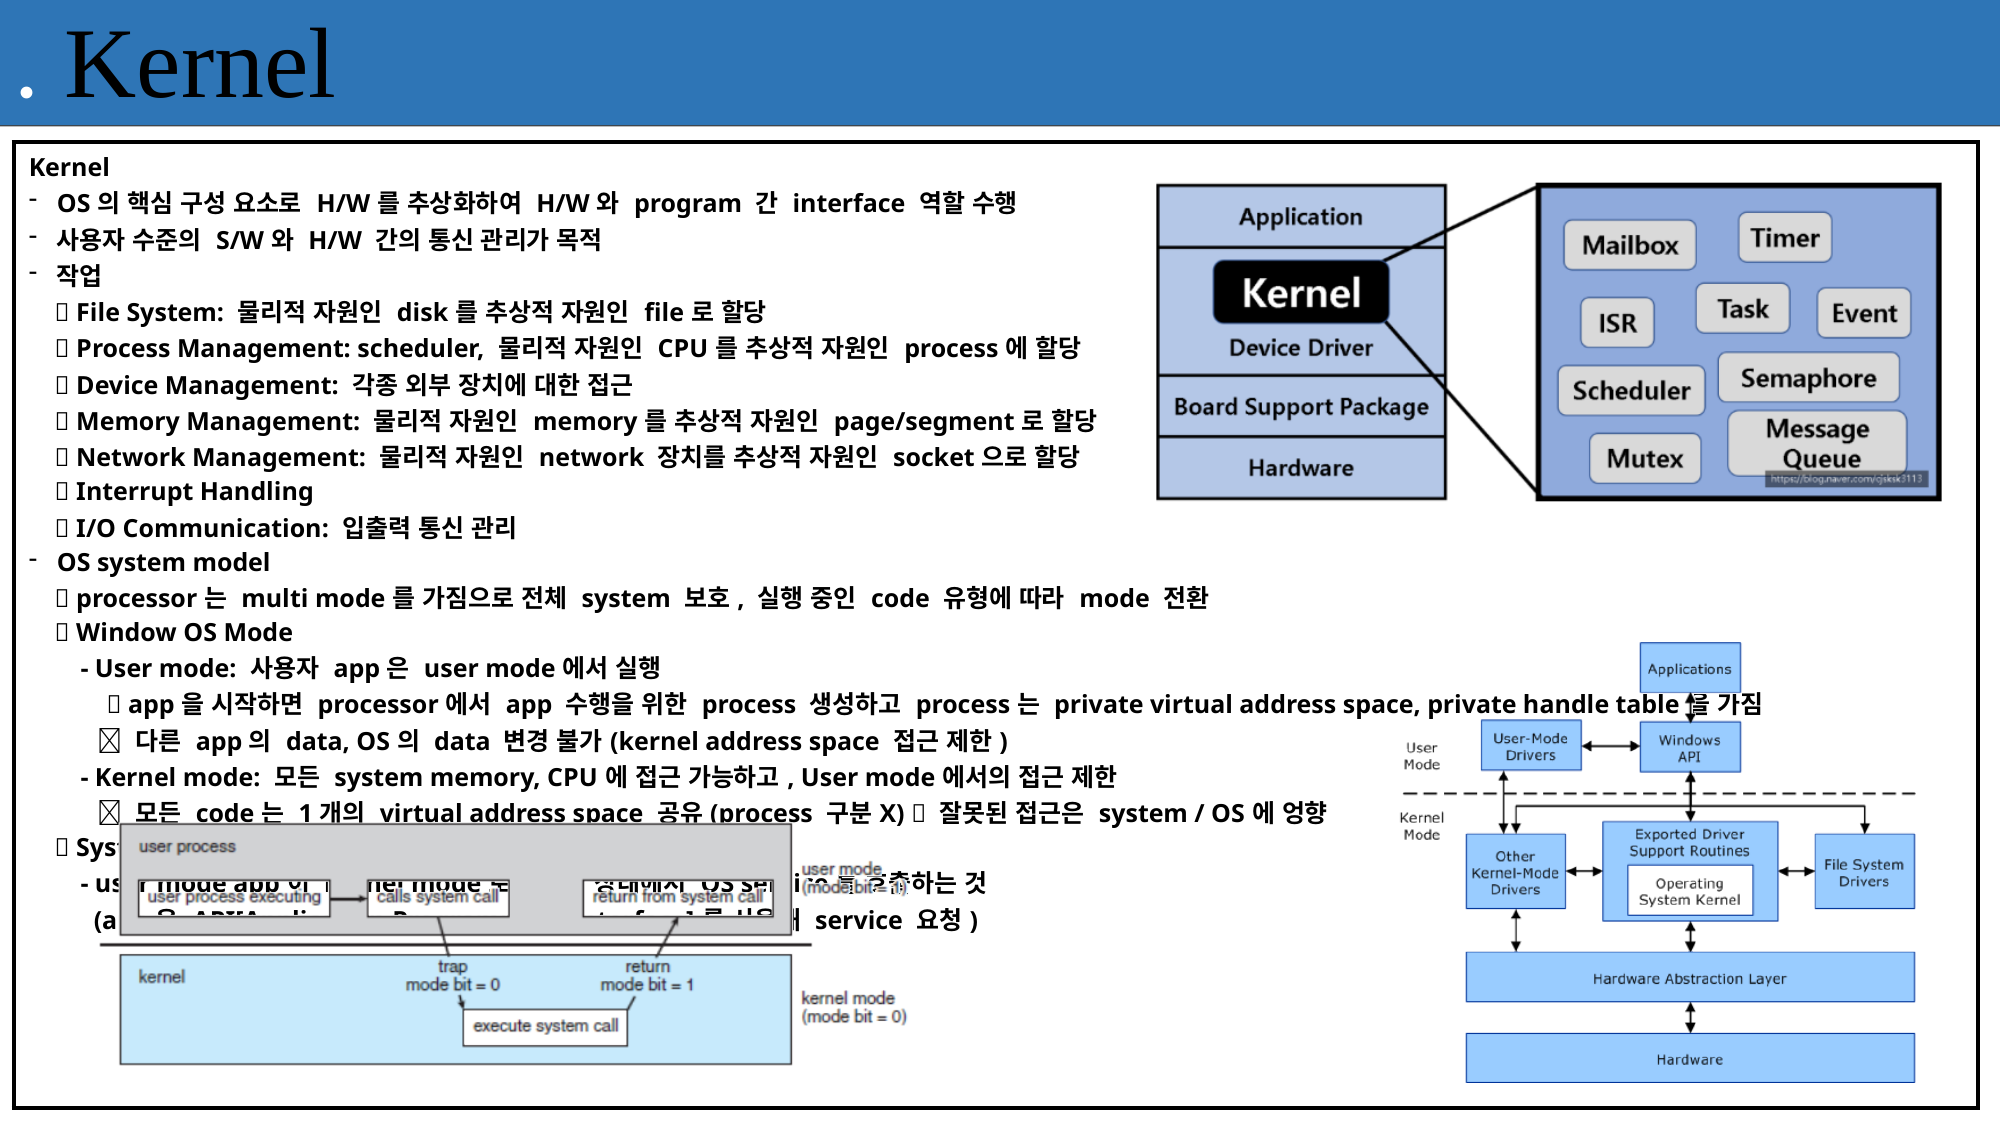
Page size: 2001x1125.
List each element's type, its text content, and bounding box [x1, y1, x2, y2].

text_box . Kernel [0, 0, 2000, 126]
table_header Kernel OS의 핵심 구성 요소로 H/W를 추상화하여 H/W와 program 간 interface 역할 수행 사용자 수준의 S/W와 H/W 간의 통신 관리가 목적 작업  File System: 물리적 자원인 disk를 추상적 자원인 file로 할당  Process Management: scheduler, 물리적 자원인 CPU를 추상적 자원인 process에 할당  Device Management: 각종 외부 장치에 대한 접근  Memory Management: 물리적 자원인 memory를 추상적 자원인 page/segment로 할당  Network Management: 물리적 자원인 network 장치를 추상적 자원인 socket으로 할당  Interrupt Handling  I/O Communication: 입출력 통신 관리 OS system model  processor는 multi mode를 가짐으로 전체 system 보호, 실행 중인 code 유형에 따라 mode 전환  Window OS Mode - User mode: 사용자 app은 user mode에서 실행  app을 시작하면 processor에서 app 수행을 위한 process 생성하고 process는 private virtual address space, private handle table을 가짐  다른 app의 data, OS의 data 변경 불가(kernel address space 접근 제한) - Kernel mode: 모든 system memory, CPU에 접근 가능하고, User mode에서의 접근 제한  모든 code는 1개의 virtual address space 공유(process 구분X)  잘못된 접근은 system / OS에 엉향  System Service Call - user mode app이 kernel mode로 변경한 상태에서 OS service를 호출하는 것 (app은 API[Application Programming Interface]를 사용해 service 요청) [16, 144, 1976, 1106]
picture [1385, 634, 1923, 1094]
picture [1146, 170, 1951, 513]
picture [97, 810, 915, 1076]
